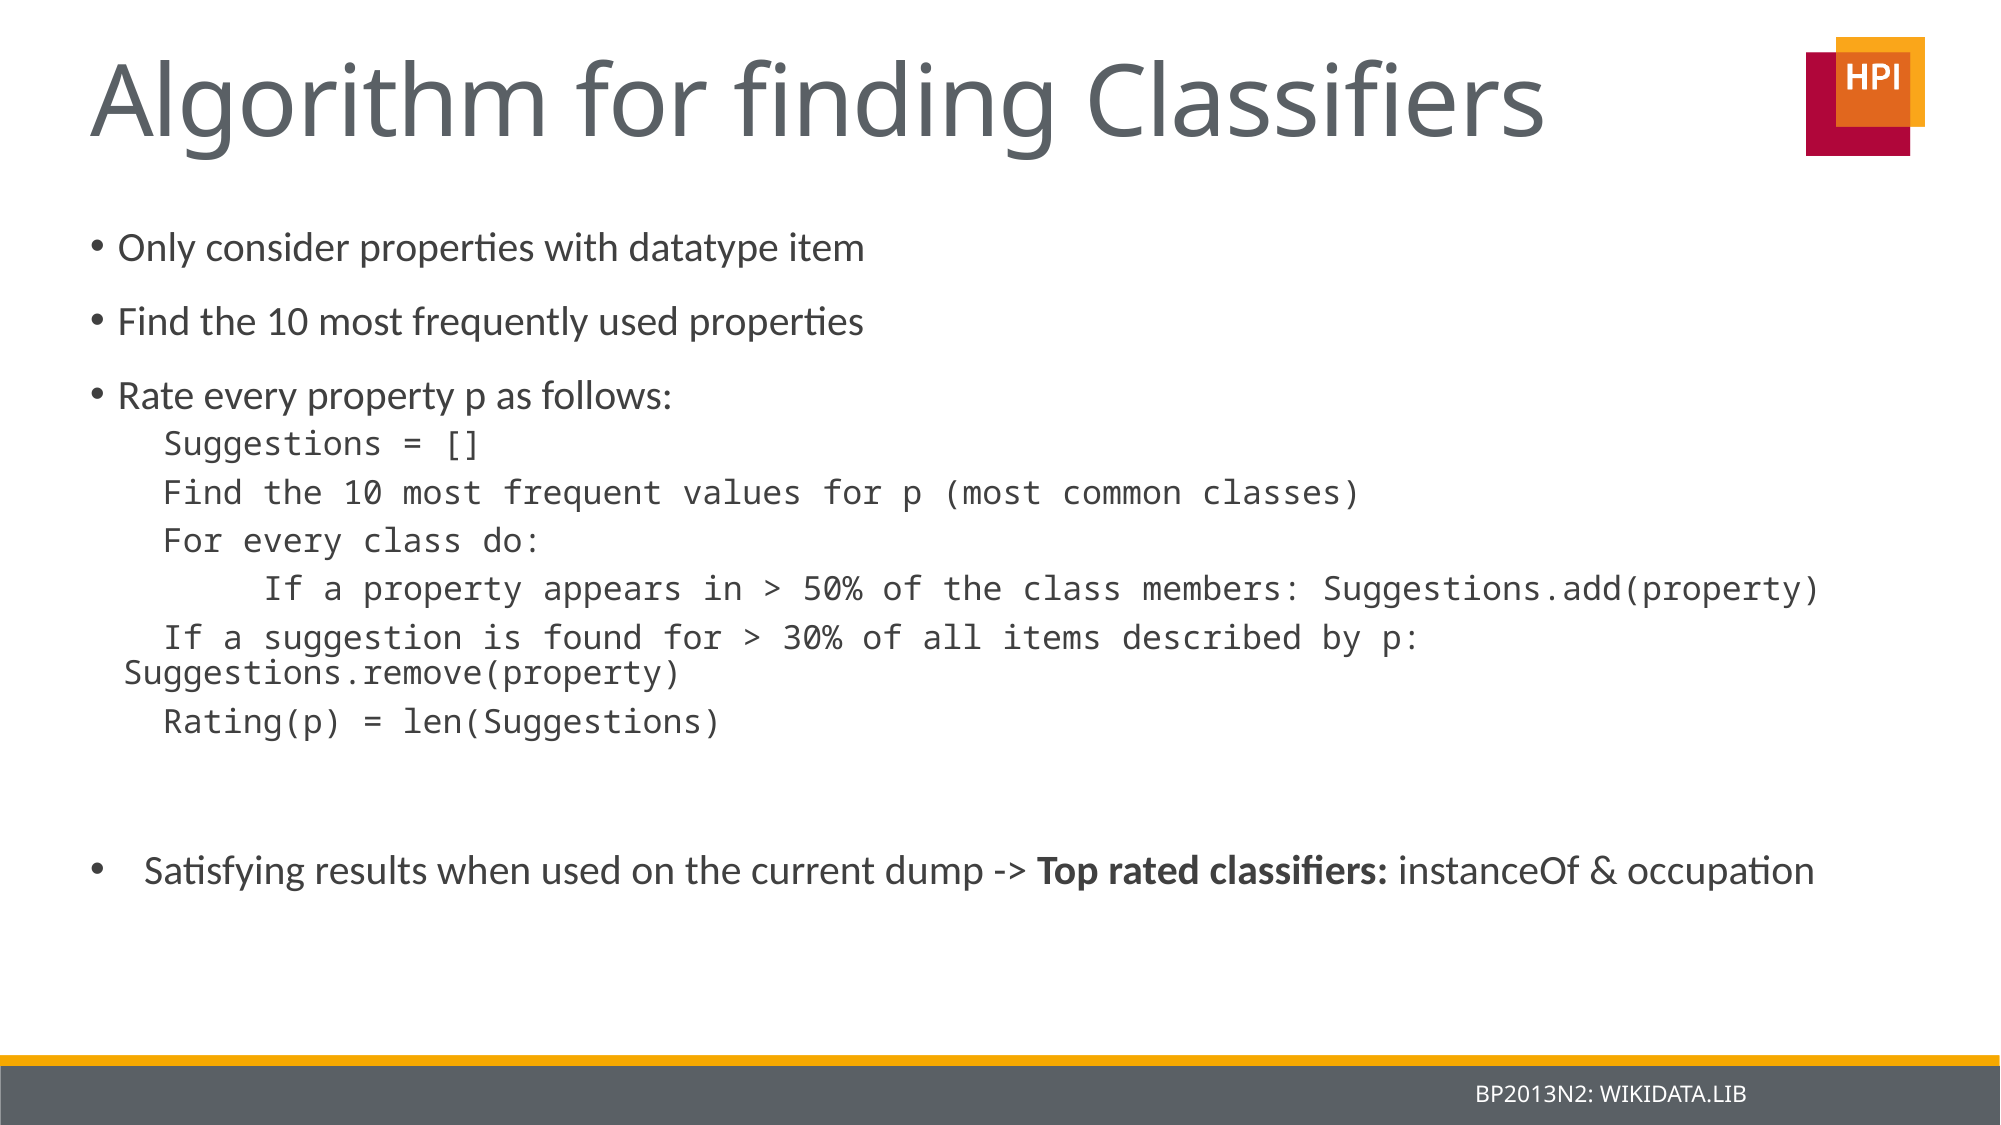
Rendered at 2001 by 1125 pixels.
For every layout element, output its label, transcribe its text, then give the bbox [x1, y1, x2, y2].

list Only consider properties with datatype item Find the 10 most frequently used properties Rate every property p as follows: Suggestions = [] Find the 10 most frequent values for p (most common classes) For every class do: If a property appears in > 50% of the class members: Suggestions.add(property) If a suggestion is found for > 30% of all items described by p: Suggestions.remove(property) Rating(p) = len(Suggestions) Satisfying results when used on the current dump -> Top rated classifiers: instanceOf & occupation [75, 217, 1925, 997]
title Algorithm for finding Classifiers [75, 0, 1732, 165]
footer BP2013N2: WIKIDATA.LIB [238, 1065, 1763, 1125]
picture [1806, 37, 1925, 156]
